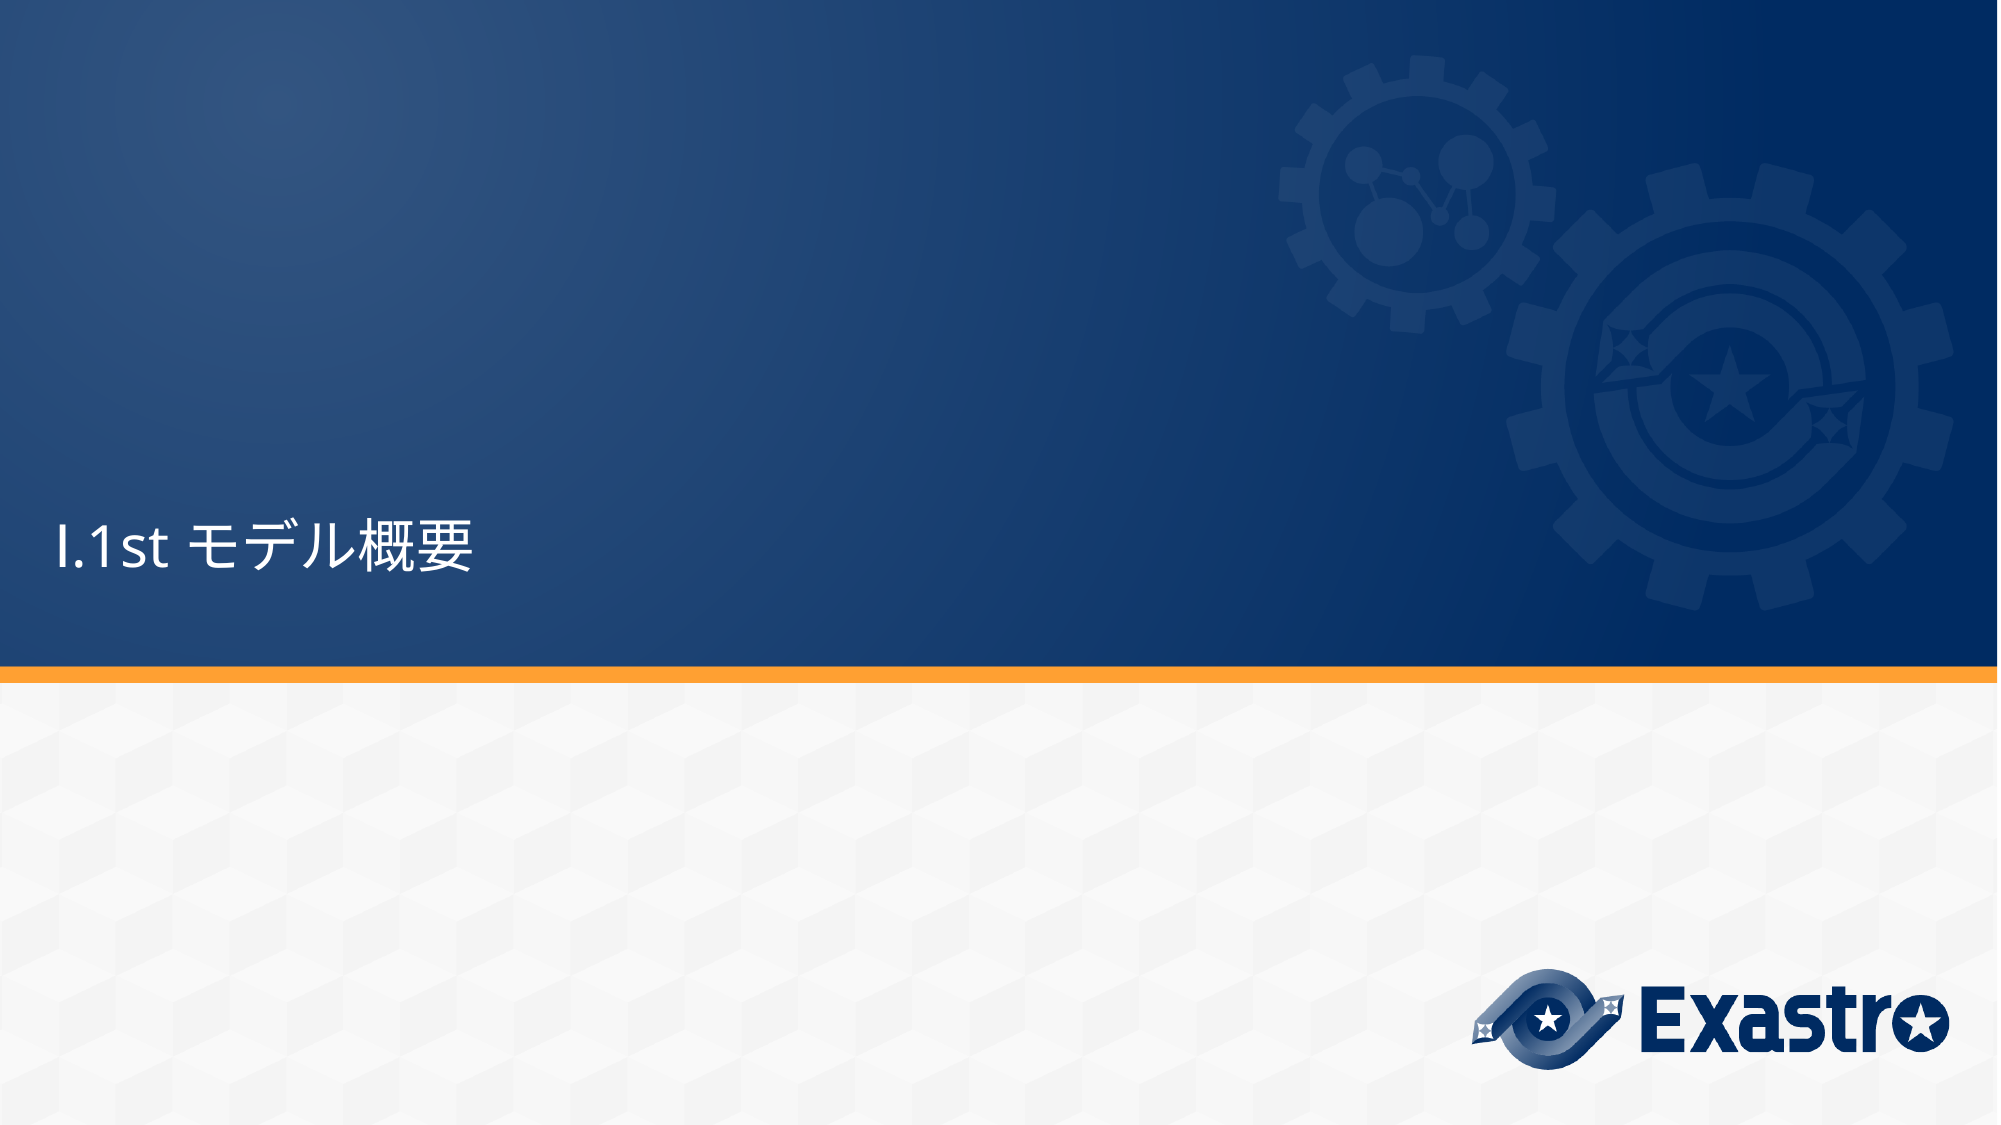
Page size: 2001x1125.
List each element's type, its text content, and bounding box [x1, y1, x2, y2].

title Ⅰ.1stモデル概要 [39, 502, 1973, 580]
picture [0, 0, 2000, 1125]
